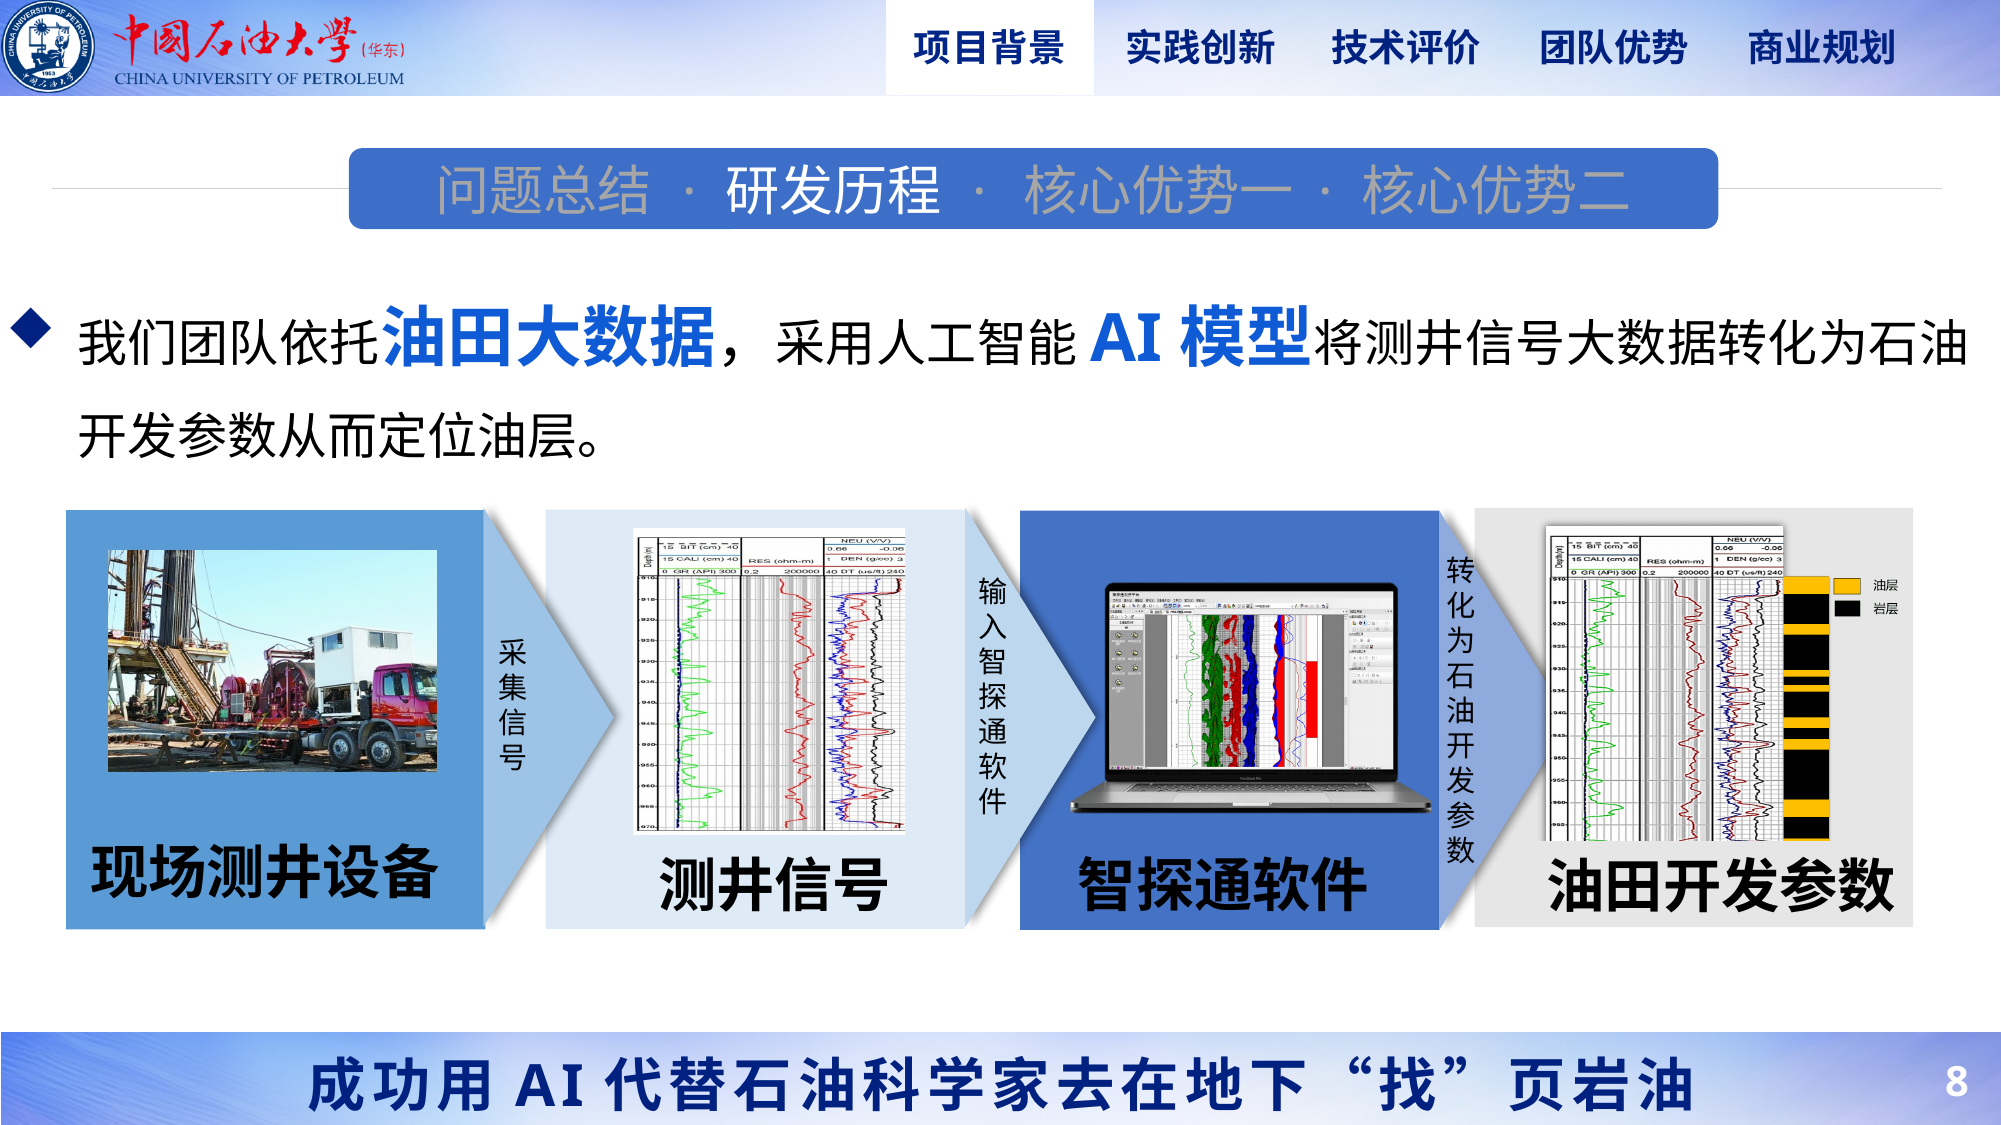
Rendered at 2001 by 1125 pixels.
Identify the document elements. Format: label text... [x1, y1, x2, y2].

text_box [0, 0, 2000, 96]
text_box 问 题 总 结 · 研 发 历 程 · 核 心 优 势 一 · 核 心 优 势 二 [347, 147, 1720, 188]
text_box 我们团队依托油田大数据，采用人工智能AI模型将测井信号大数据转化为石油开发参数从而定位油层。 [0, 247, 1985, 473]
picture [1021, 544, 1481, 845]
text_box [1466, 876, 1917, 937]
picture [1, 0, 404, 93]
picture [1534, 514, 1901, 841]
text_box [66, 507, 1914, 930]
picture [633, 528, 906, 835]
picture [1, 1032, 2001, 1125]
picture [107, 550, 437, 772]
text_box 问 题 总 结 · 研 发 历 程 · 核 心 优 势 一 · 核 心 优 势 二 [347, 189, 1720, 231]
